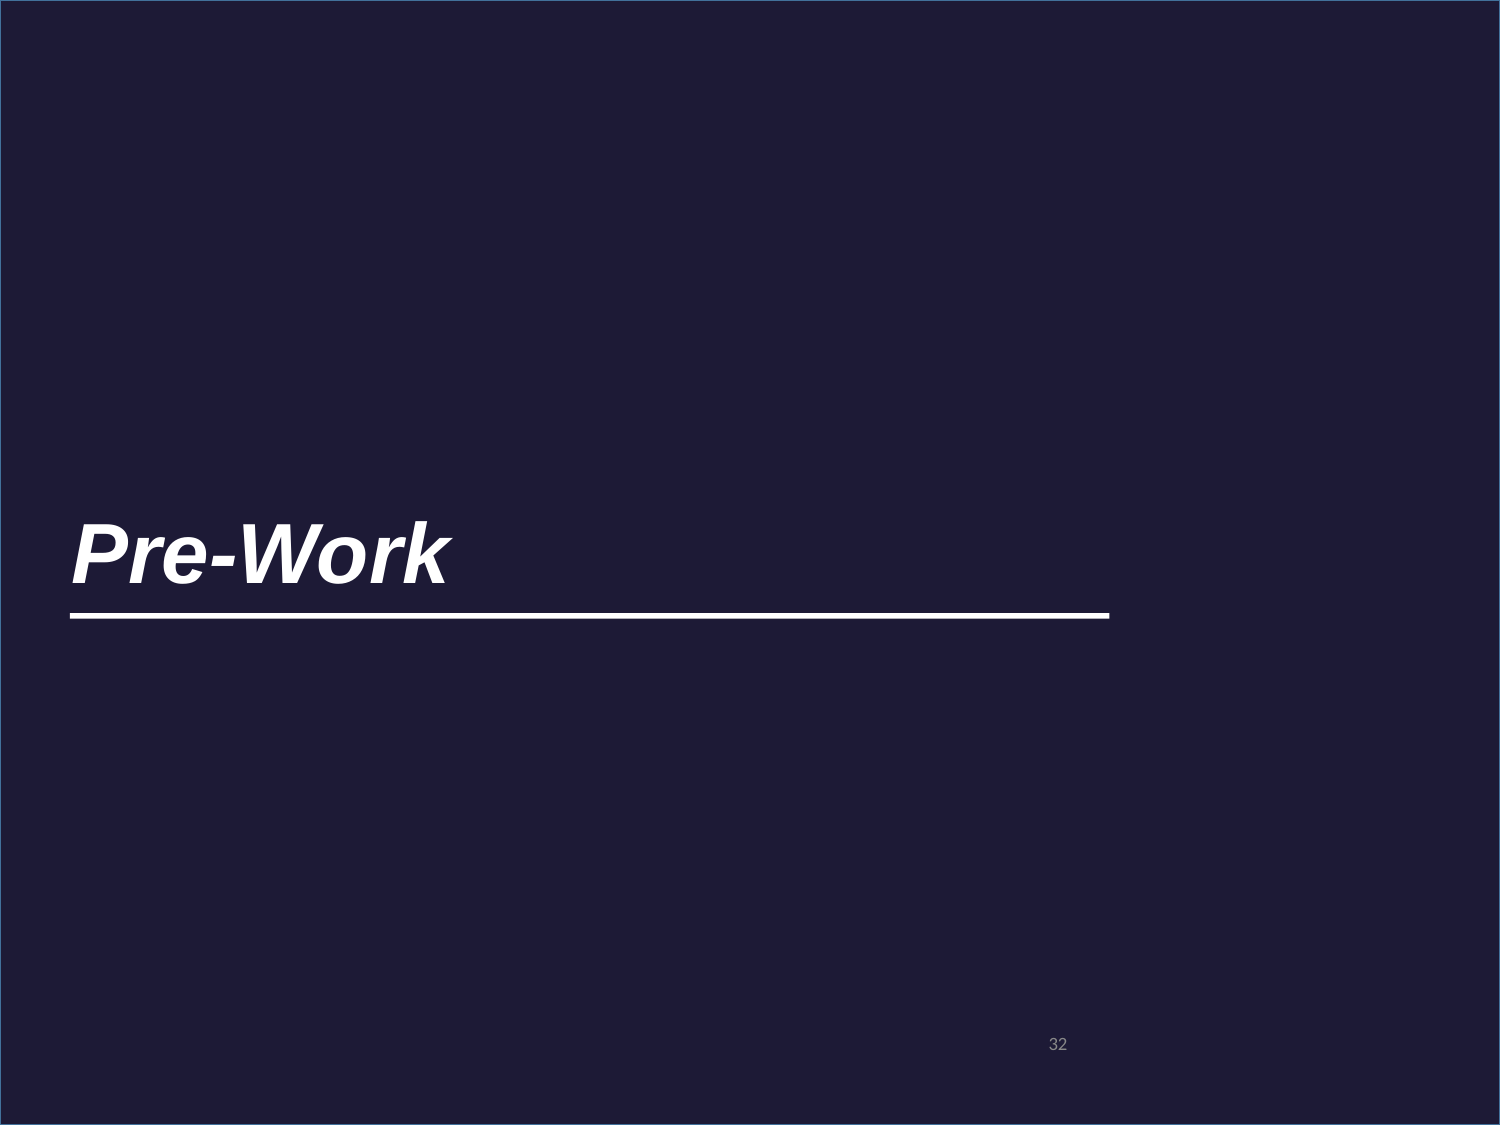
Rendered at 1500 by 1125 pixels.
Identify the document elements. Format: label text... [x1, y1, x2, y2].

title Pre-Work [63, 483, 1415, 628]
slide_number 32 [724, 1011, 1076, 1074]
